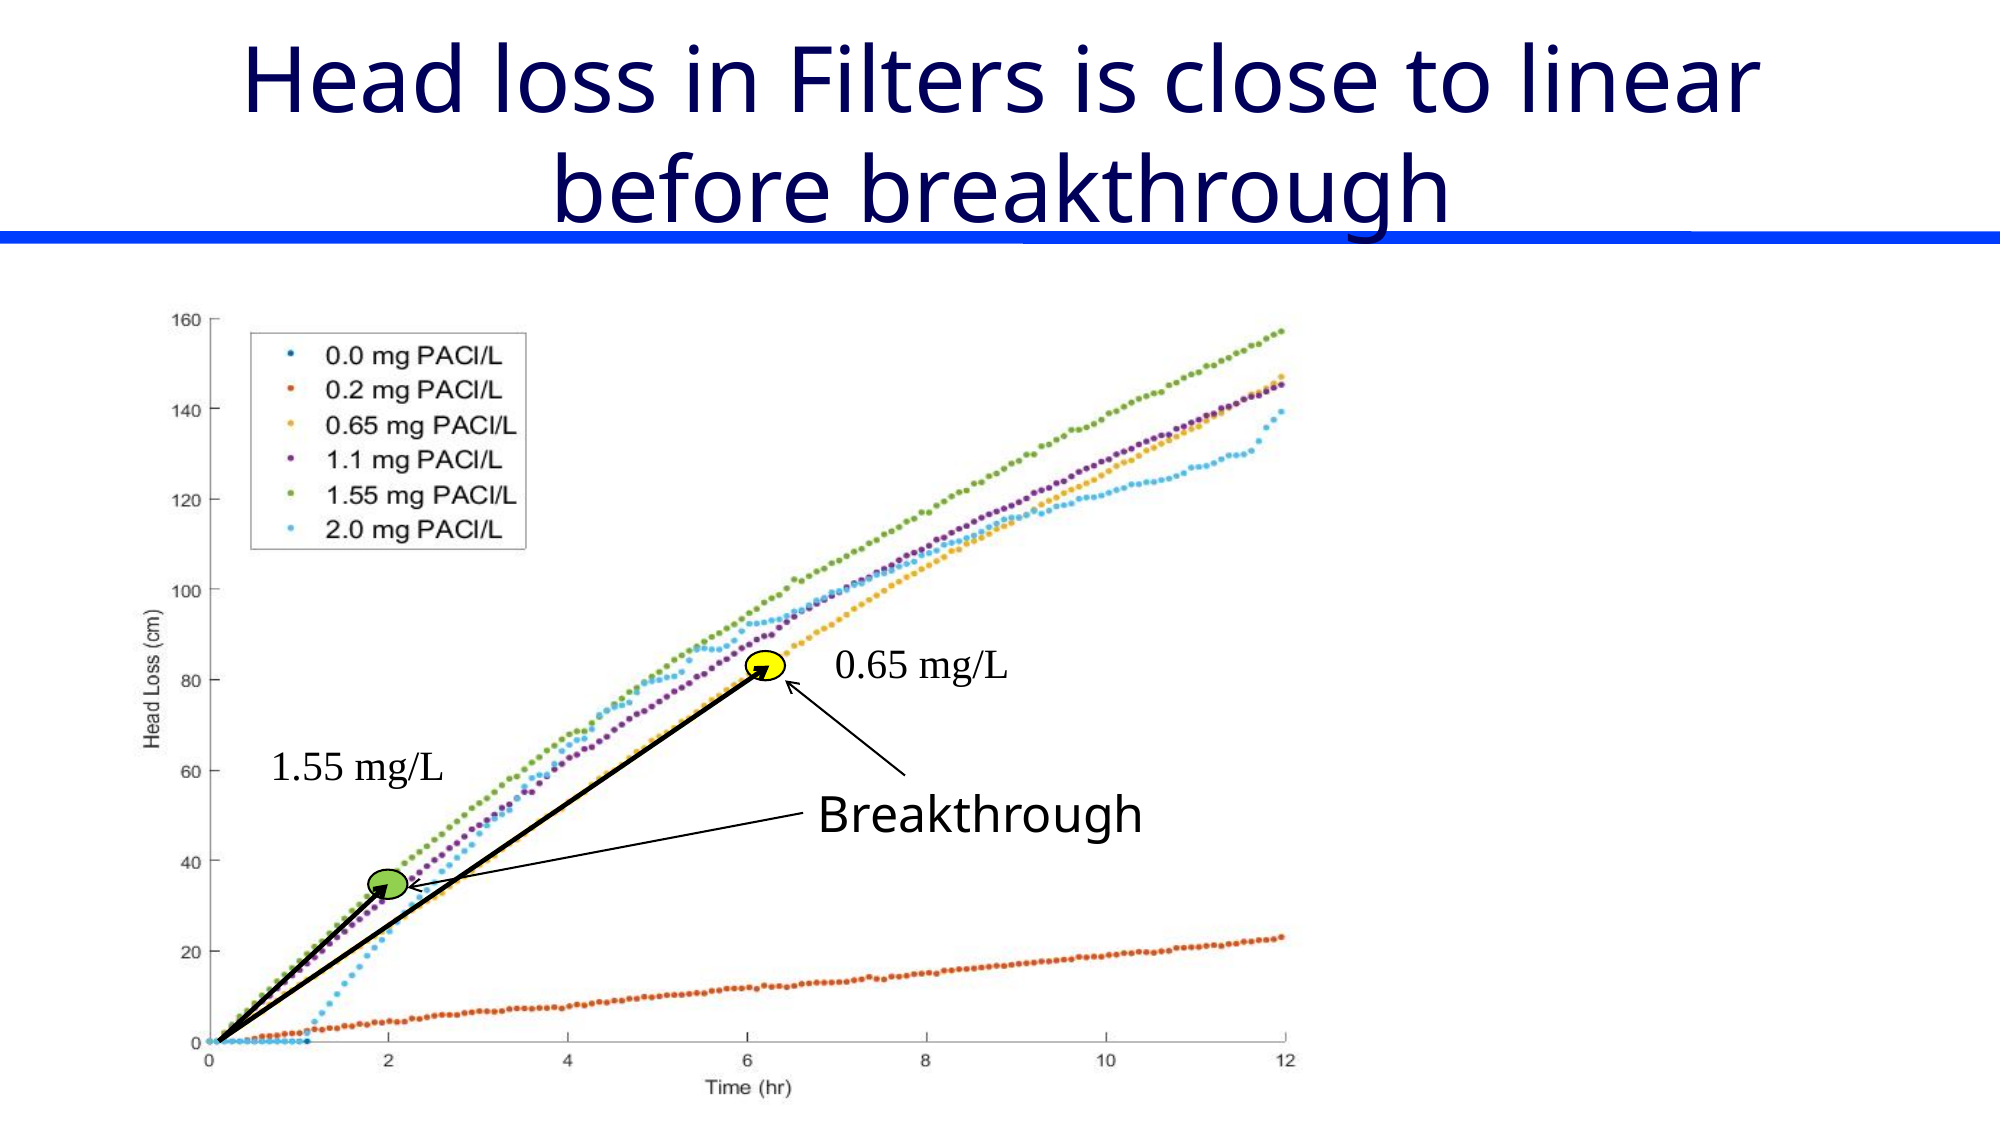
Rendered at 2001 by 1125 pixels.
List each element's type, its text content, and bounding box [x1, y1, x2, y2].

picture [28, 251, 1417, 1125]
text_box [218, 665, 770, 1042]
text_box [218, 883, 389, 1042]
title Head loss in Filters is close to linear before breakthrough [75, 37, 1930, 225]
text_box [407, 679, 1350, 888]
